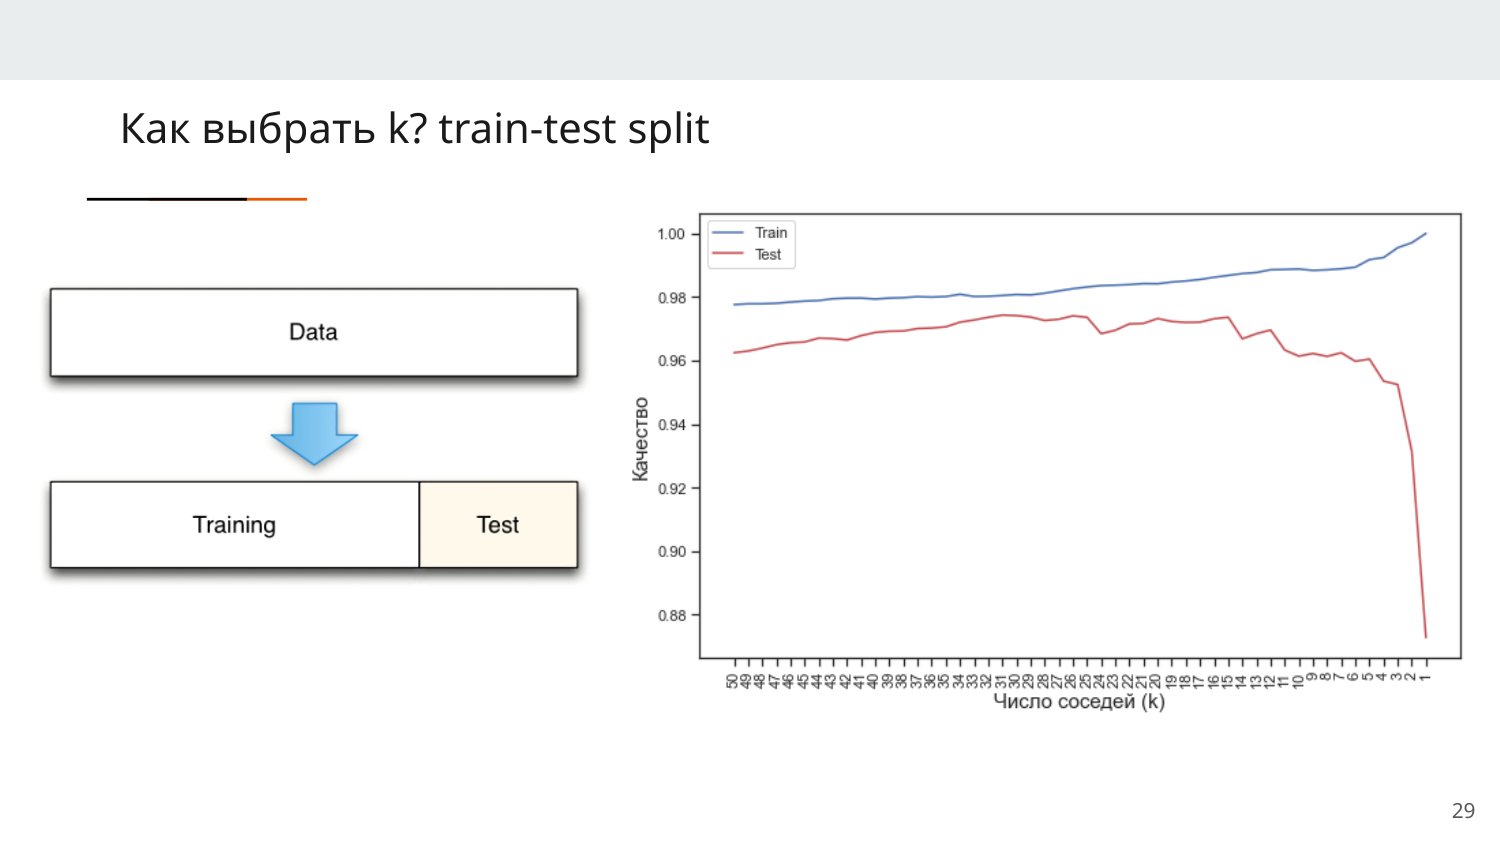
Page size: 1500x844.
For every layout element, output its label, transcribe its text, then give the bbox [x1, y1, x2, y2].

slide_number <number> [1400, 779, 1491, 844]
picture [623, 204, 1470, 722]
picture [21, 266, 605, 602]
title Как выбрать k? train-test split [119, 86, 1381, 175]
